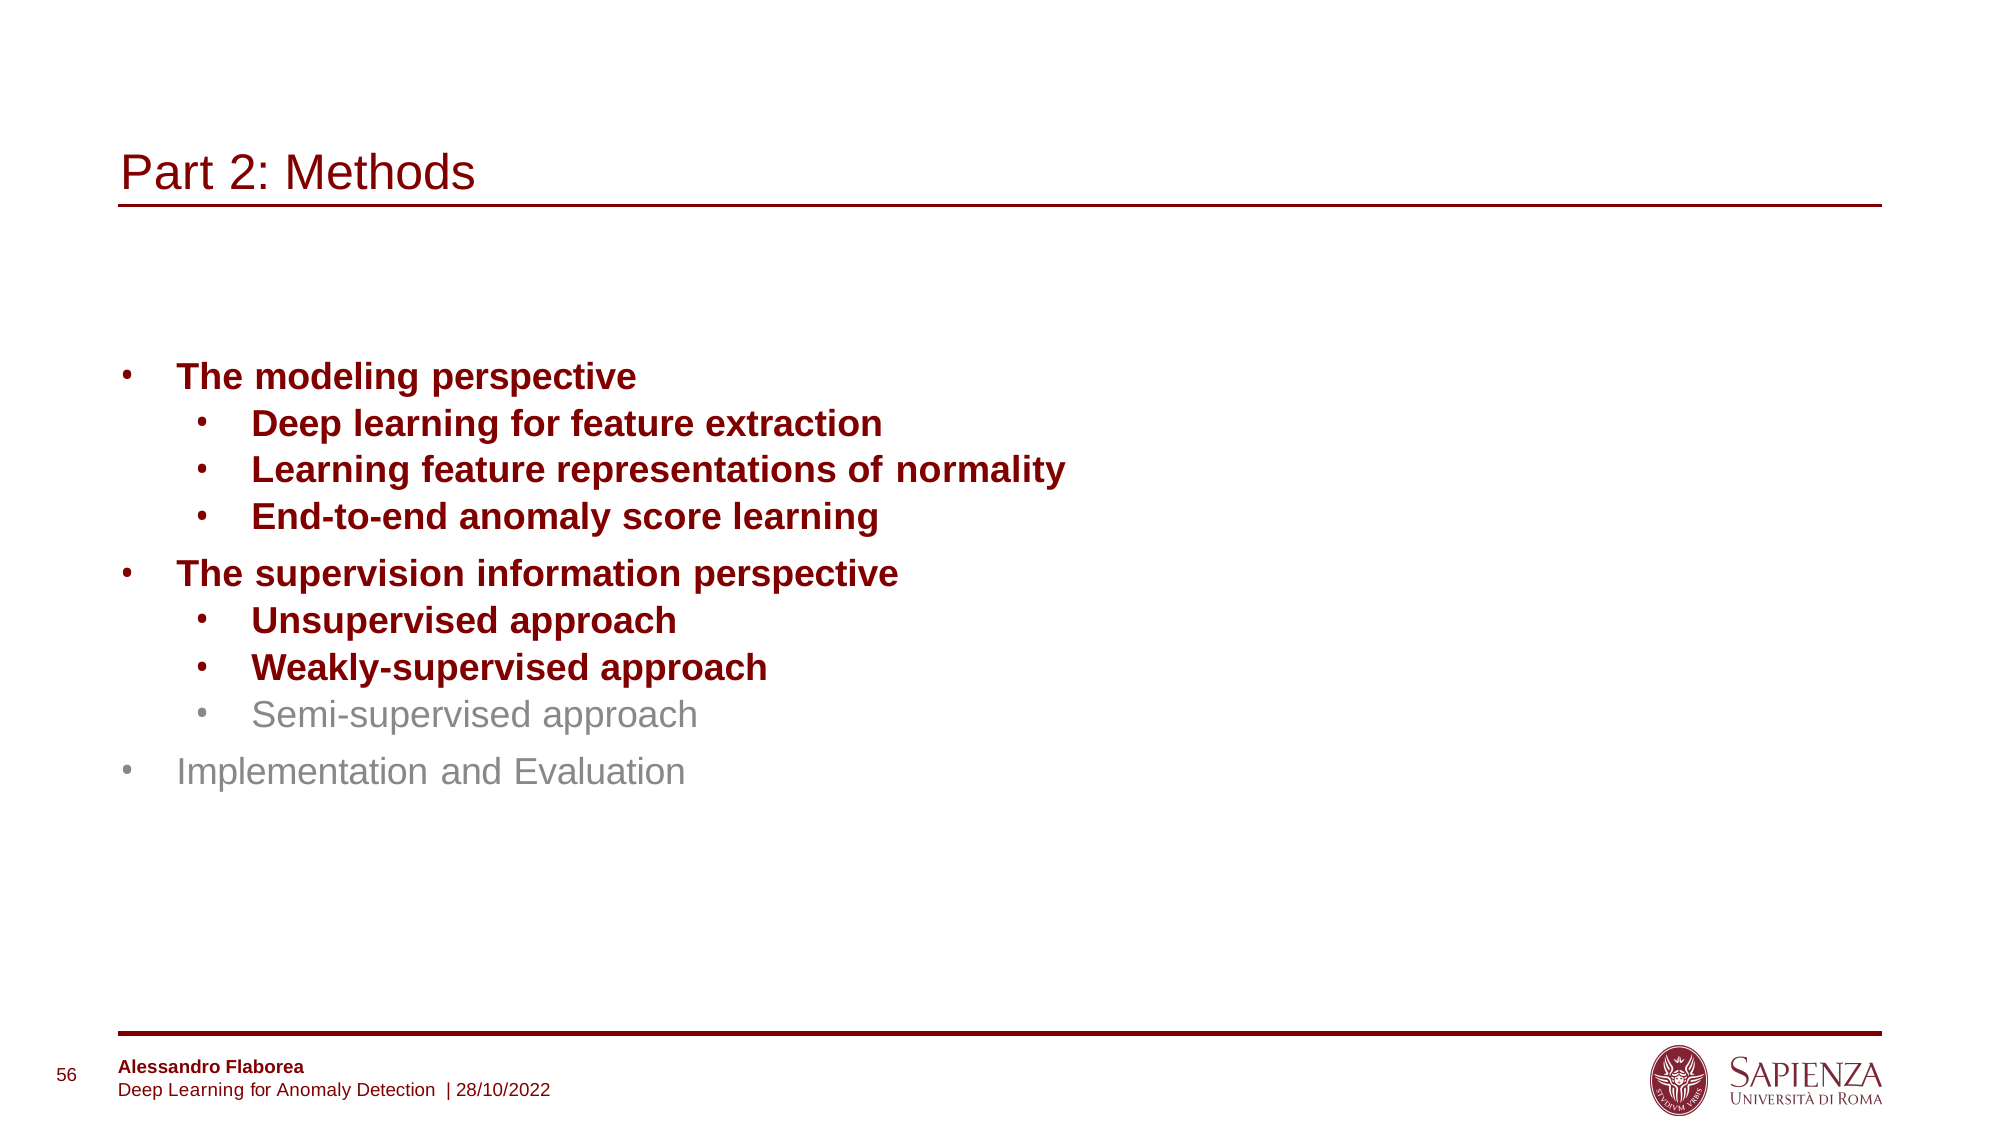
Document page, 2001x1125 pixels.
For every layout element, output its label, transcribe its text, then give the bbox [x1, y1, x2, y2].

picture [1650, 1045, 1882, 1116]
list The modeling perspective Deep learning for feature extraction Learning feature representations of normality End-to-end anomaly score learning The supervision information perspective Unsupervised approach Weakly-supervised approach Semi-supervised approach Implementation and Evaluation [117, 350, 1174, 990]
slide_number 56 [50, 1047, 88, 1125]
title Part 2: Methods [117, 137, 1095, 328]
